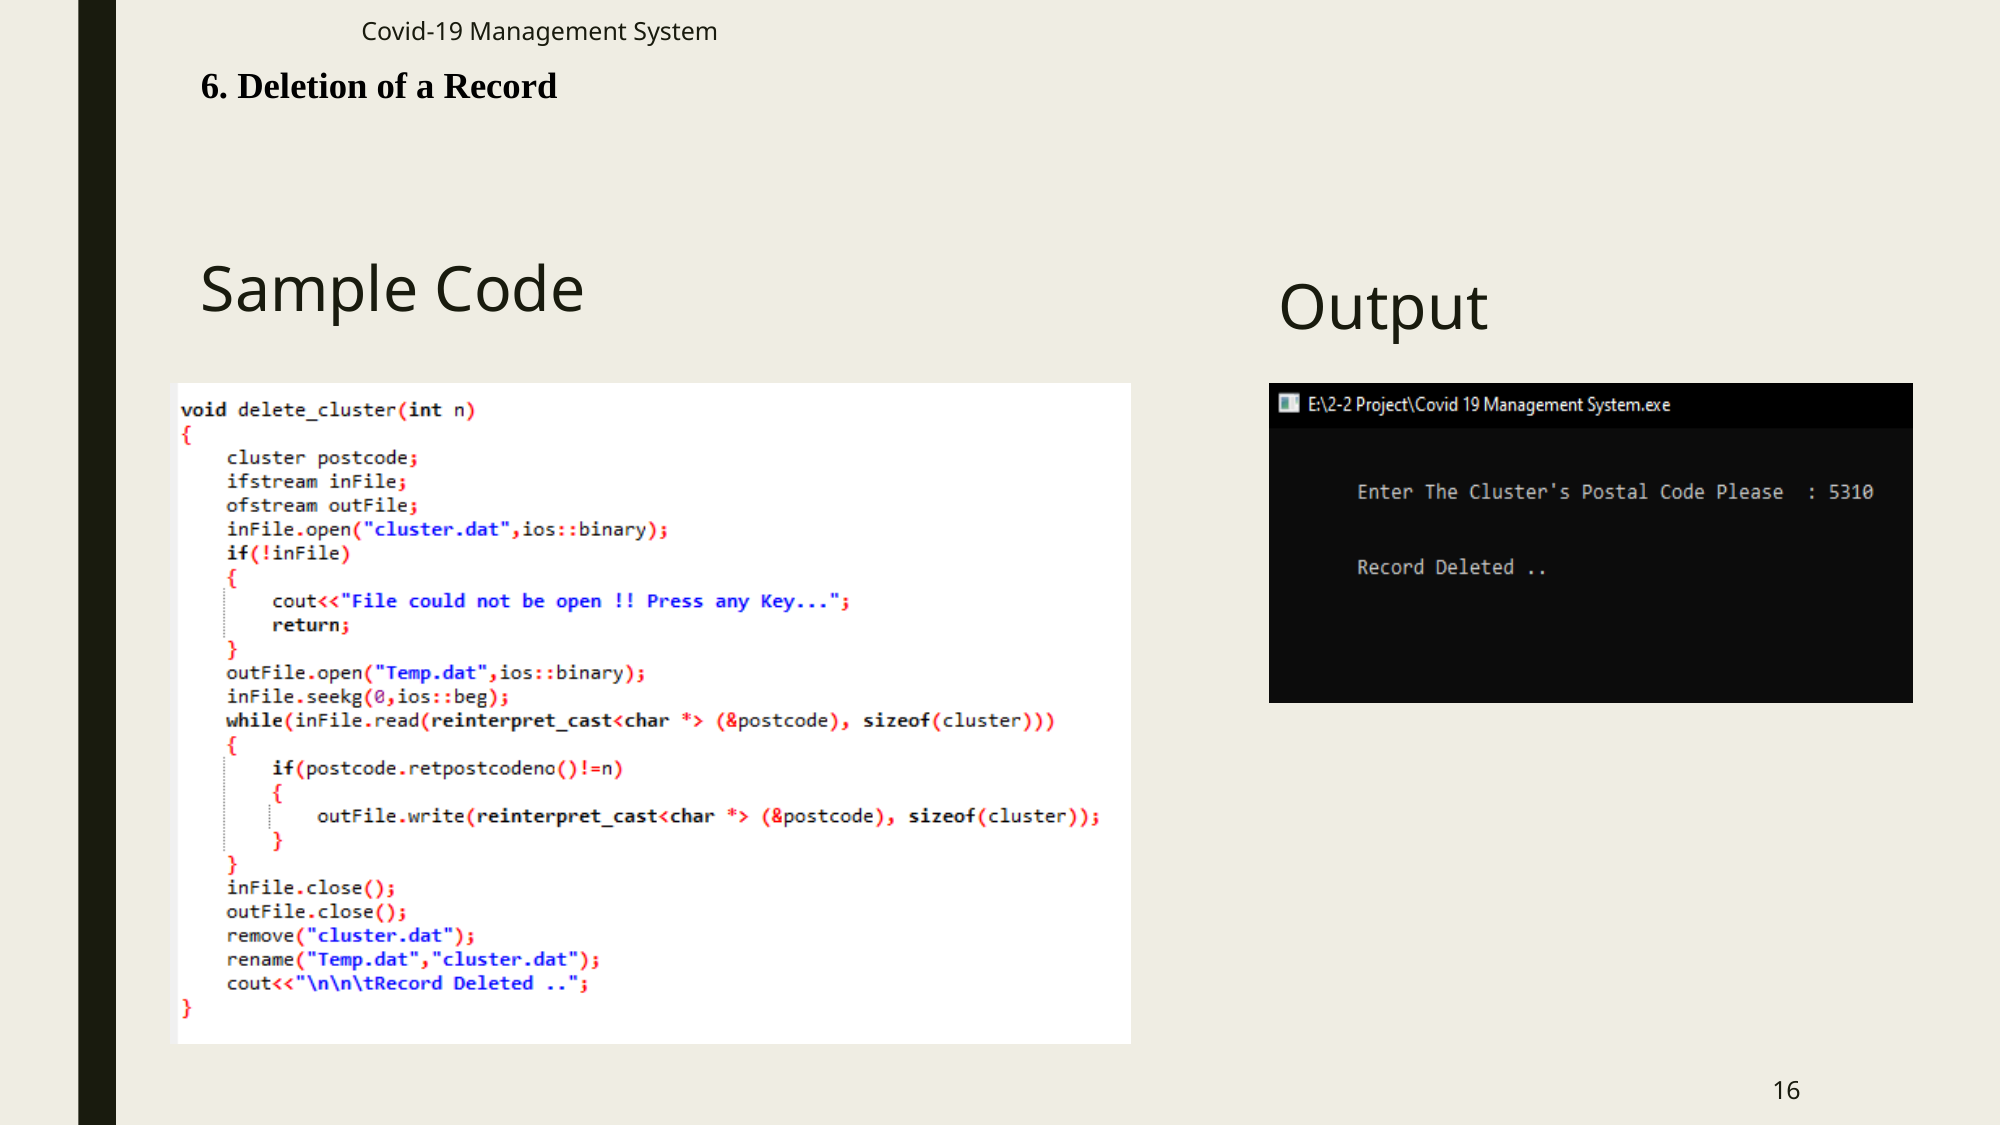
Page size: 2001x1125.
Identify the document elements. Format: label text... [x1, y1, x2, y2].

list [1269, 383, 1913, 703]
title 6. Deletion of a Record [185, 60, 1761, 215]
footer Covid-19 Management System [346, 0, 1377, 64]
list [170, 383, 1131, 1044]
list Sample Code [185, 259, 915, 332]
list Output [1085, 214, 1815, 350]
slide_number 16 [1553, 1058, 1816, 1125]
